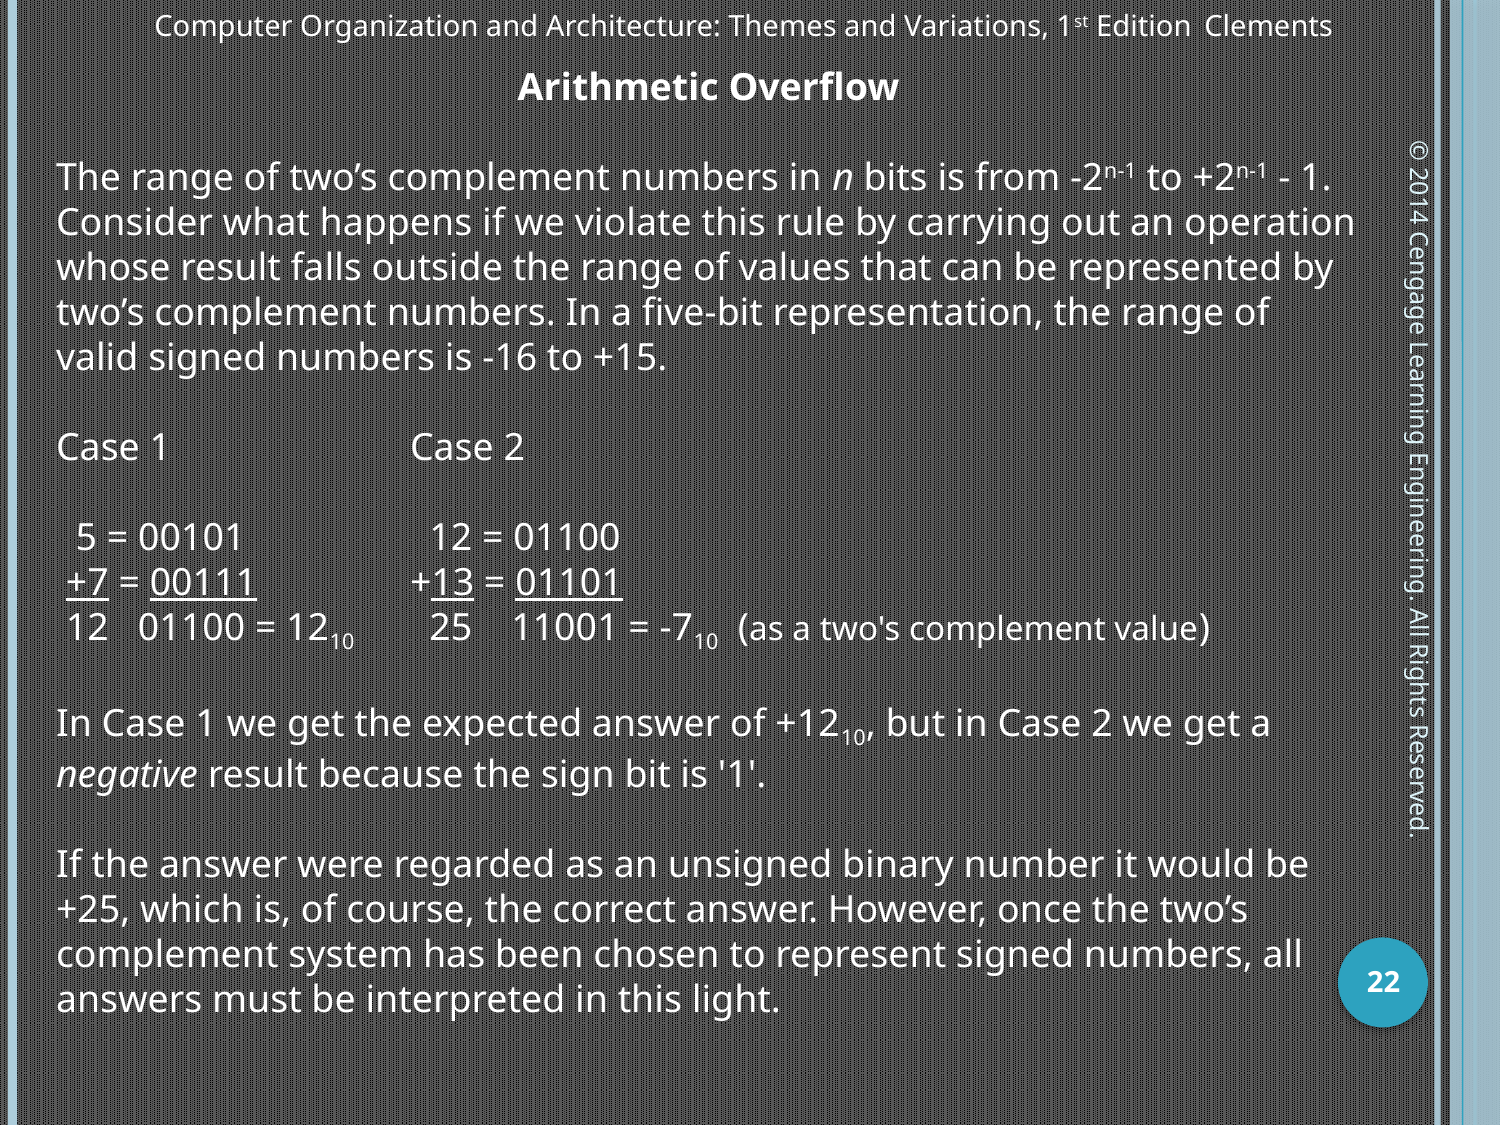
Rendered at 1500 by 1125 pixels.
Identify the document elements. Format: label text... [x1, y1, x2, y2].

slide_number 22 [1377, 940, 1434, 1027]
text_box Arithmetic Overflow The range of two’s complement numbers in n bits is from -2n-1 to +2n-1 - 1. Consider what happens if we violate this rule by carrying out an operation whose result falls outside the range of values that can be represented by two’s complement numbers. In a five-bit representation, the range of valid signed numbers is -16 to +15. Case 1 Case 2 5 = 00101 12 = 01100 +7 = 00111 +13 = 01101 12 01100 = 1210 25 11001 = -710 (as a two's complement value) In Case 1 we get the expected answer of +1210, but in Case 2 we get a negative result because the sign bit is '1'. If the answer were regarded as an unsigned binary number it would be +25, which is, of course, the correct answer. However, once the two’s complement system has been chosen to represent signed numbers, all answers must be interpreted in this light. [41, 55, 1377, 1028]
footer © 2014 Cengage Learning Engineering. All Rights Reserved. [1387, 125, 1448, 882]
